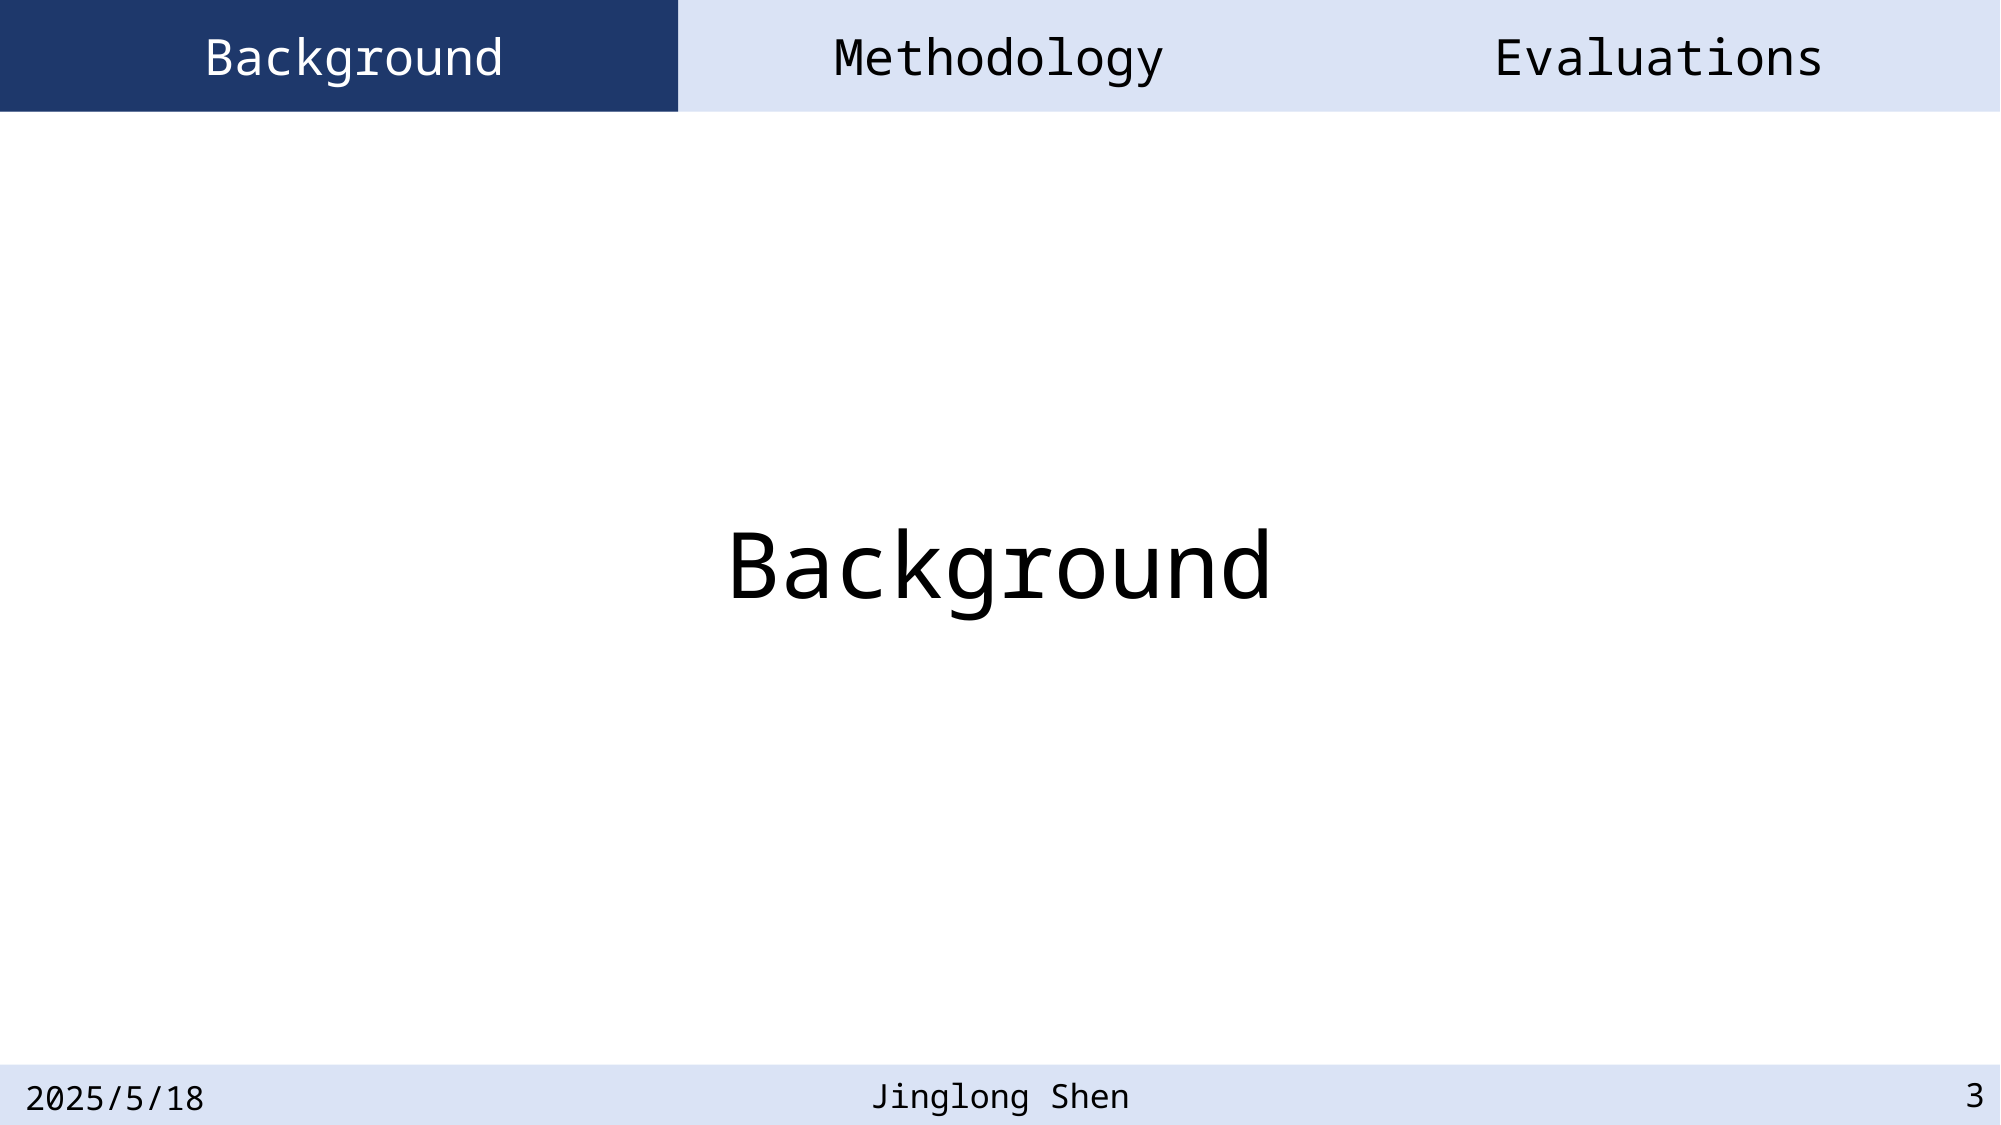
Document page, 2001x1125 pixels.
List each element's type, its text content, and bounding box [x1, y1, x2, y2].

text_box Evaluations [1480, 18, 1840, 93]
text_box Jinglong Shen [855, 1067, 1145, 1123]
text_box Background [682, 499, 1318, 624]
text_box 2025/5/18 [10, 1069, 220, 1125]
text_box Methodology [820, 18, 1180, 94]
text_box 3 [1950, 1066, 2000, 1122]
text_box Background [190, 18, 520, 93]
text_box [0, 0, 679, 113]
text_box [679, 0, 2000, 113]
text_box [0, 1064, 2000, 1125]
